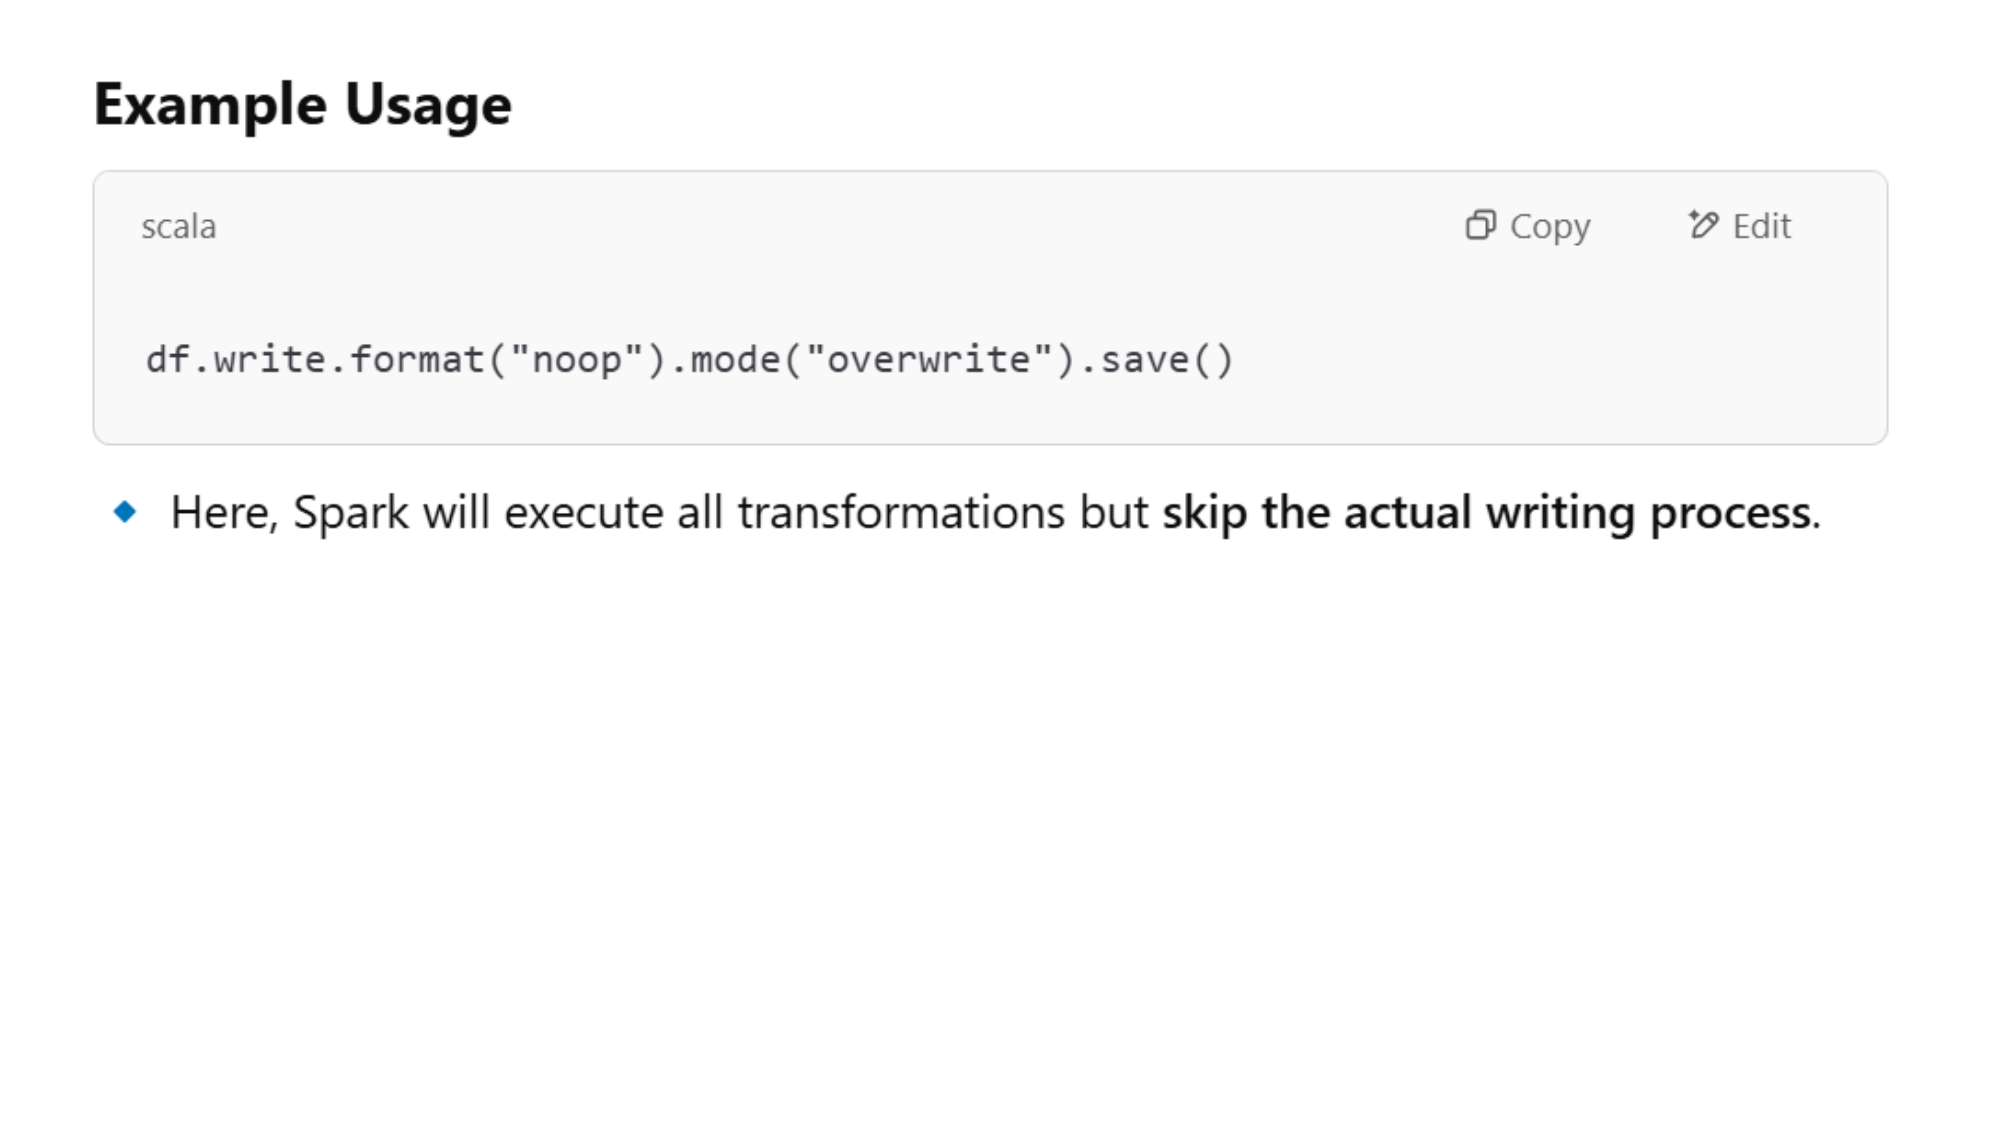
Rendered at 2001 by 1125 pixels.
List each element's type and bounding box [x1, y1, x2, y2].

picture [71, 53, 1900, 545]
